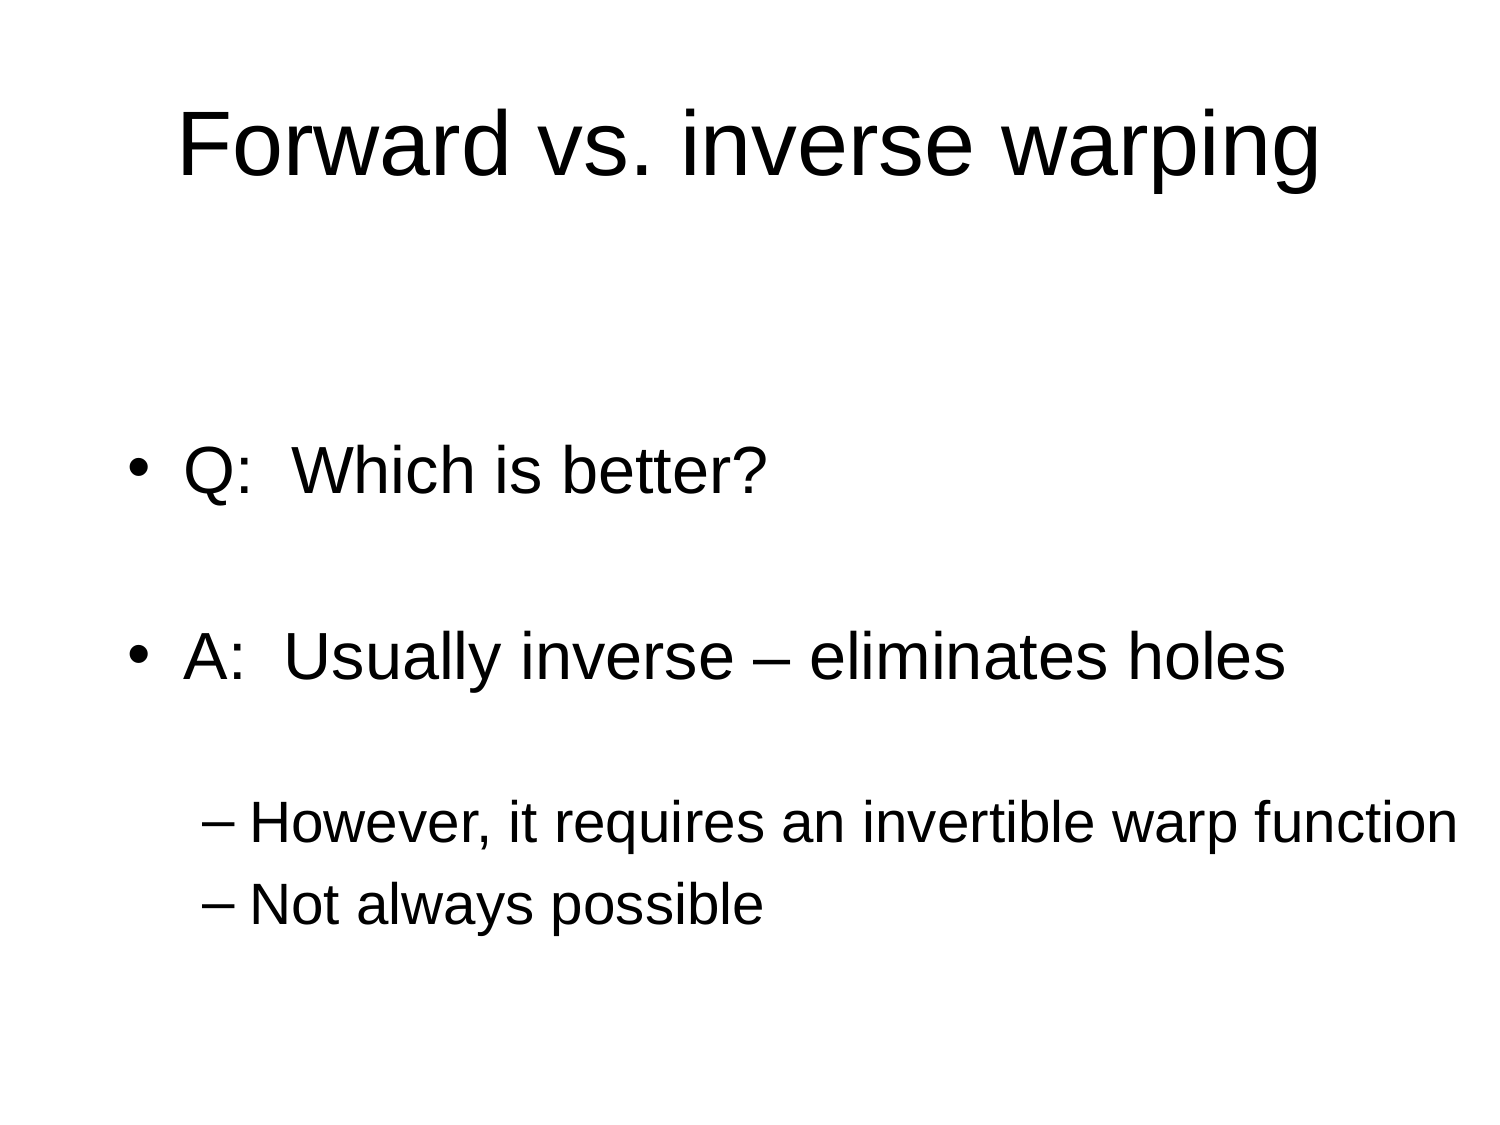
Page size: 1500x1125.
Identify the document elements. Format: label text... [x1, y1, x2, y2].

list Q: Which is better? A: Usually inverse – eliminates holes However, it requires an invertible warp function Not always possible [112, 418, 1500, 1013]
title Forward vs. inverse warping [75, 45, 1425, 233]
